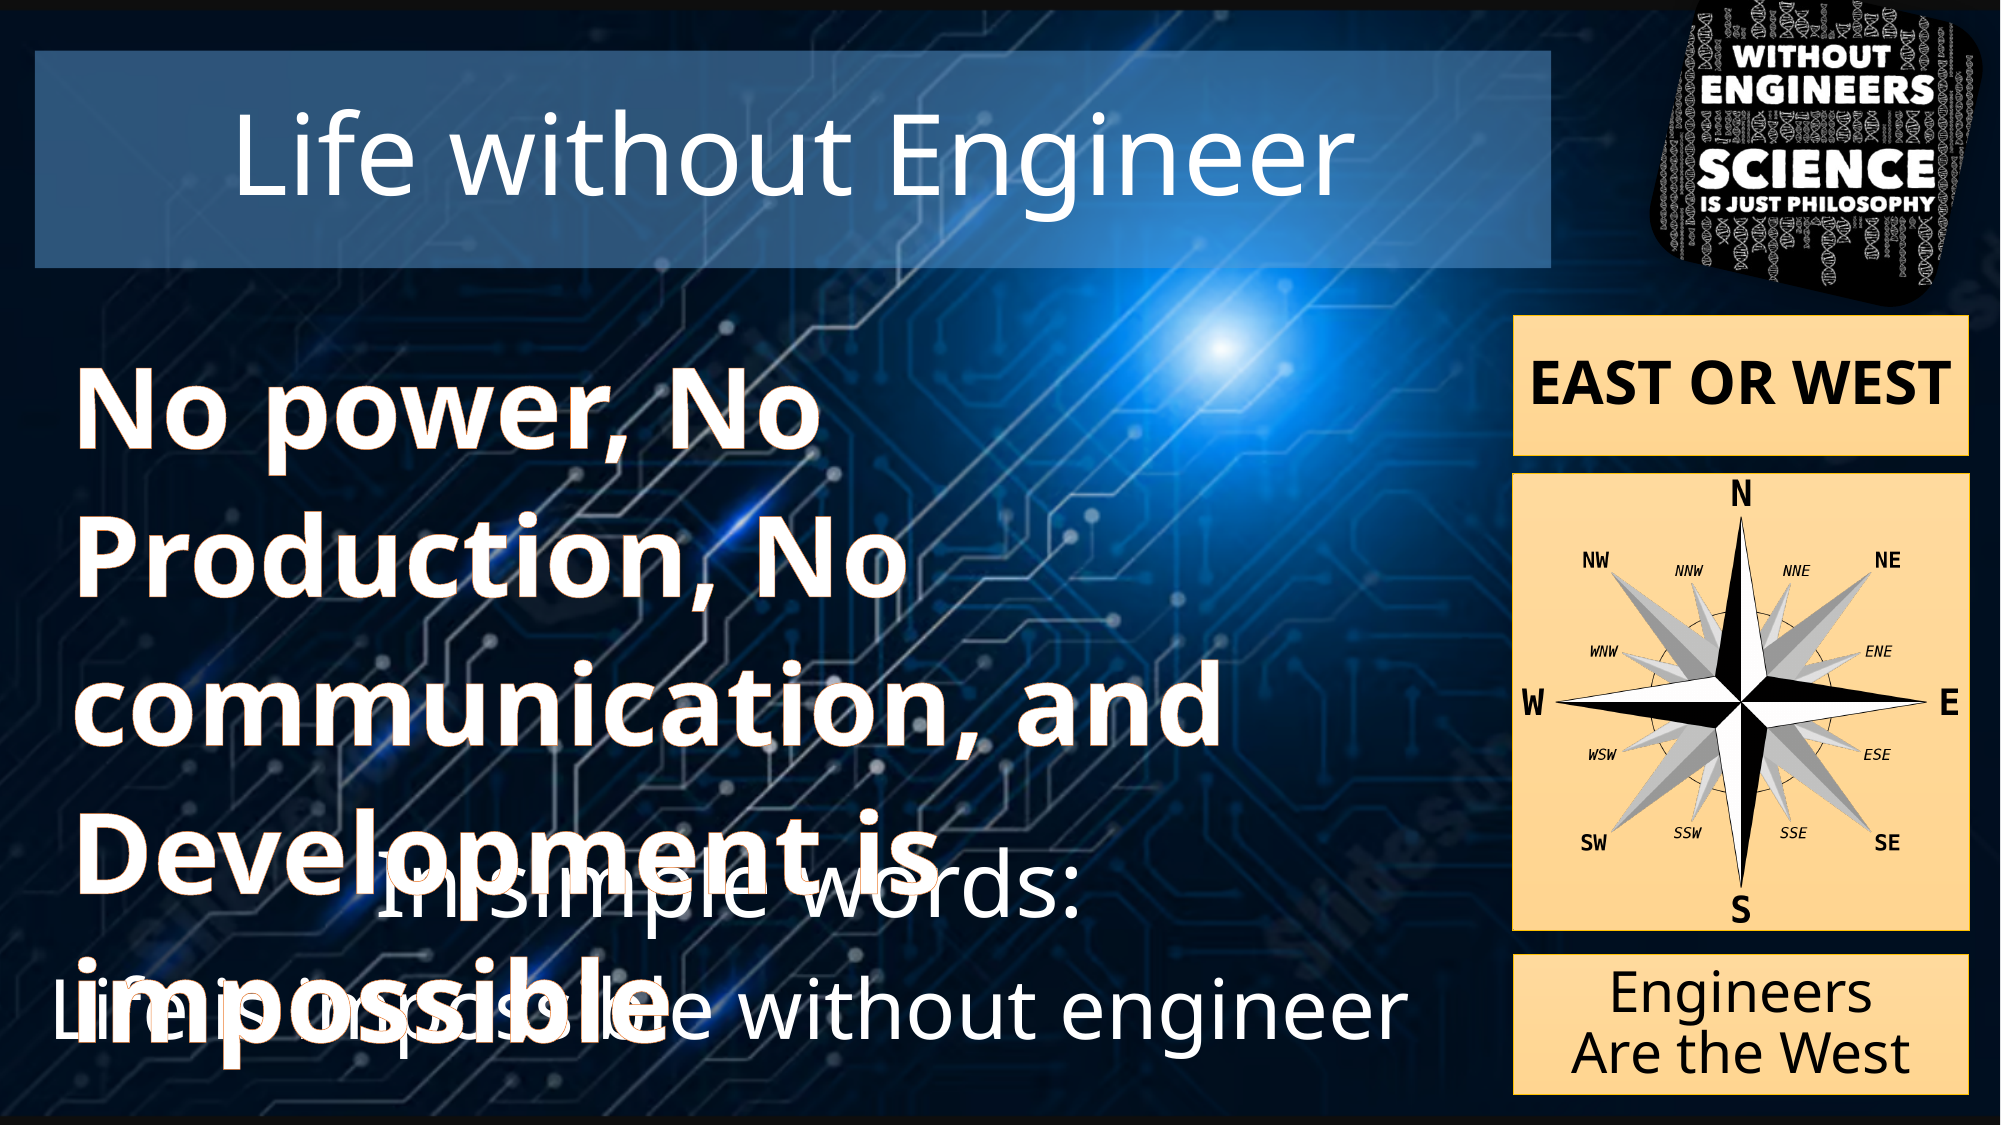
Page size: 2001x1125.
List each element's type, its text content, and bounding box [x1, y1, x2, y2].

text_box Engineers Are the West [1513, 954, 1969, 1095]
text_box In simple words: Life is impossible without engineer [0, 779, 1461, 1081]
text_box EAST OR WEST [1513, 315, 1969, 456]
text_box No power, No Production, No communication, and Development is impossible [55, 315, 1425, 1073]
title Life without Engineer [34, 50, 1552, 269]
picture [0, 0, 2001, 1125]
